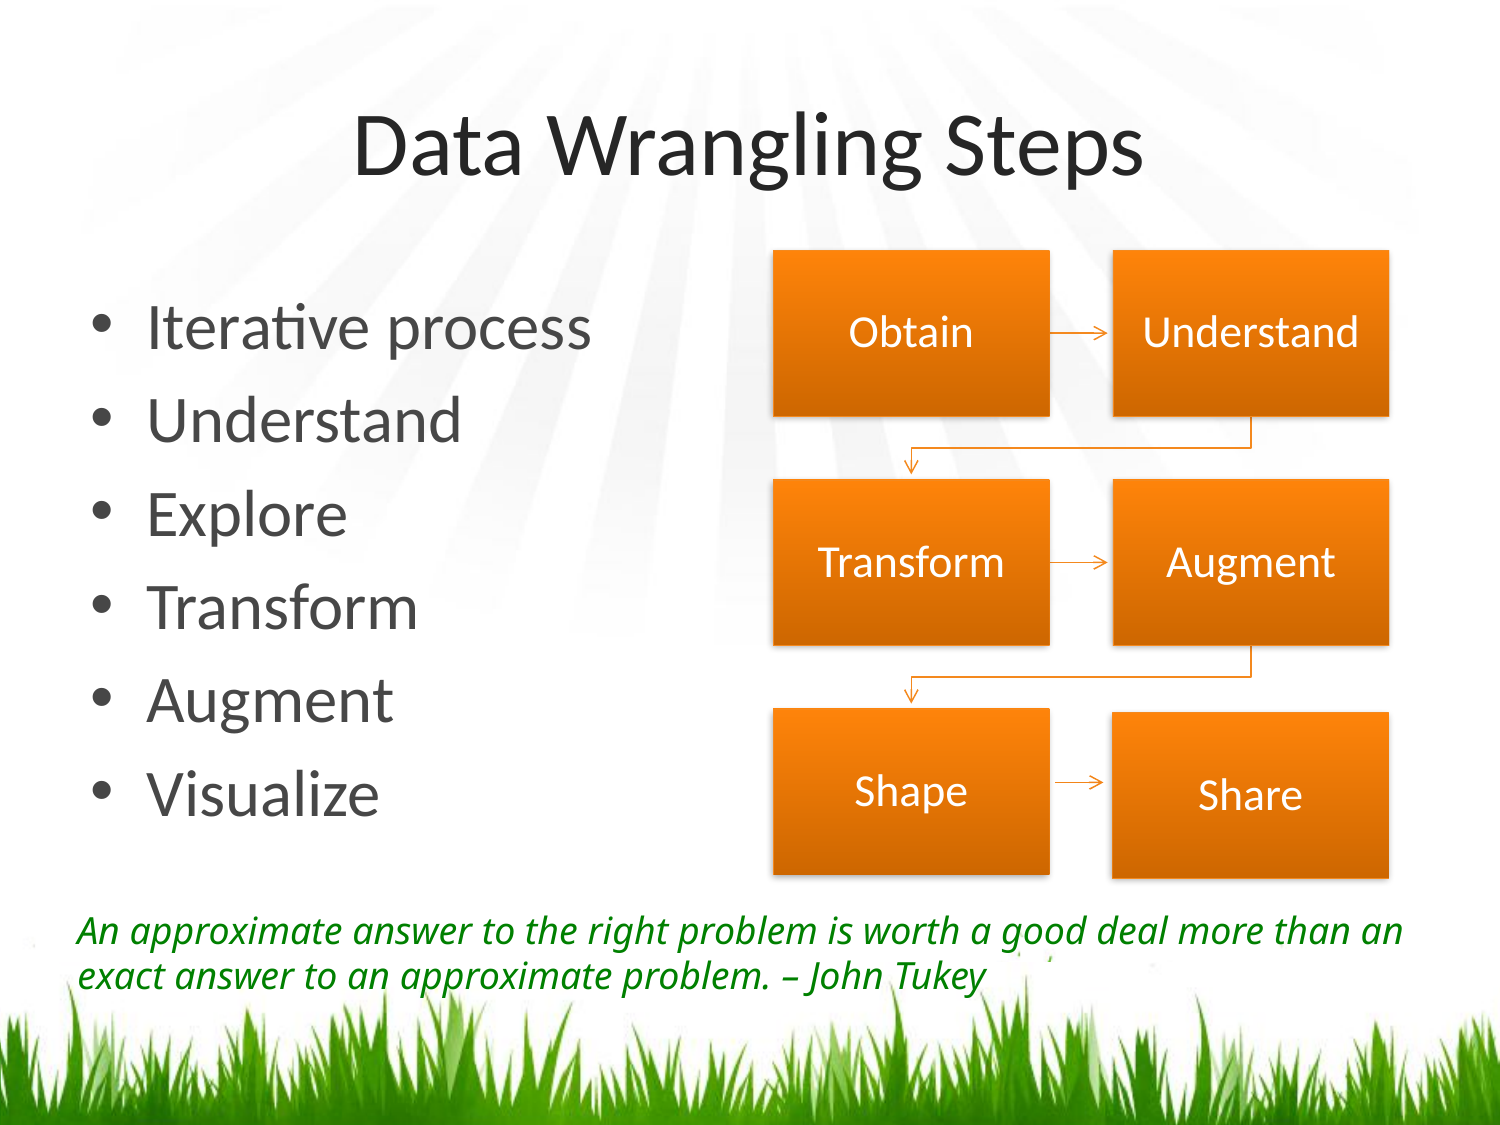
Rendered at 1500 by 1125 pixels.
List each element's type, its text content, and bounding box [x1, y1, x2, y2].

text_box An approximate answer to the right problem is worth a good deal more than an exact answer to an approximate problem. – John Tukey [62, 899, 1450, 1005]
picture [0, 0, 1500, 1125]
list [749, 249, 1413, 876]
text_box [1054, 774, 1104, 791]
text_box Iterative process Understand Explore Transform Augment Visualize [75, 275, 863, 900]
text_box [1112, 712, 1389, 879]
title Data Wrangling Steps [75, 45, 1425, 233]
